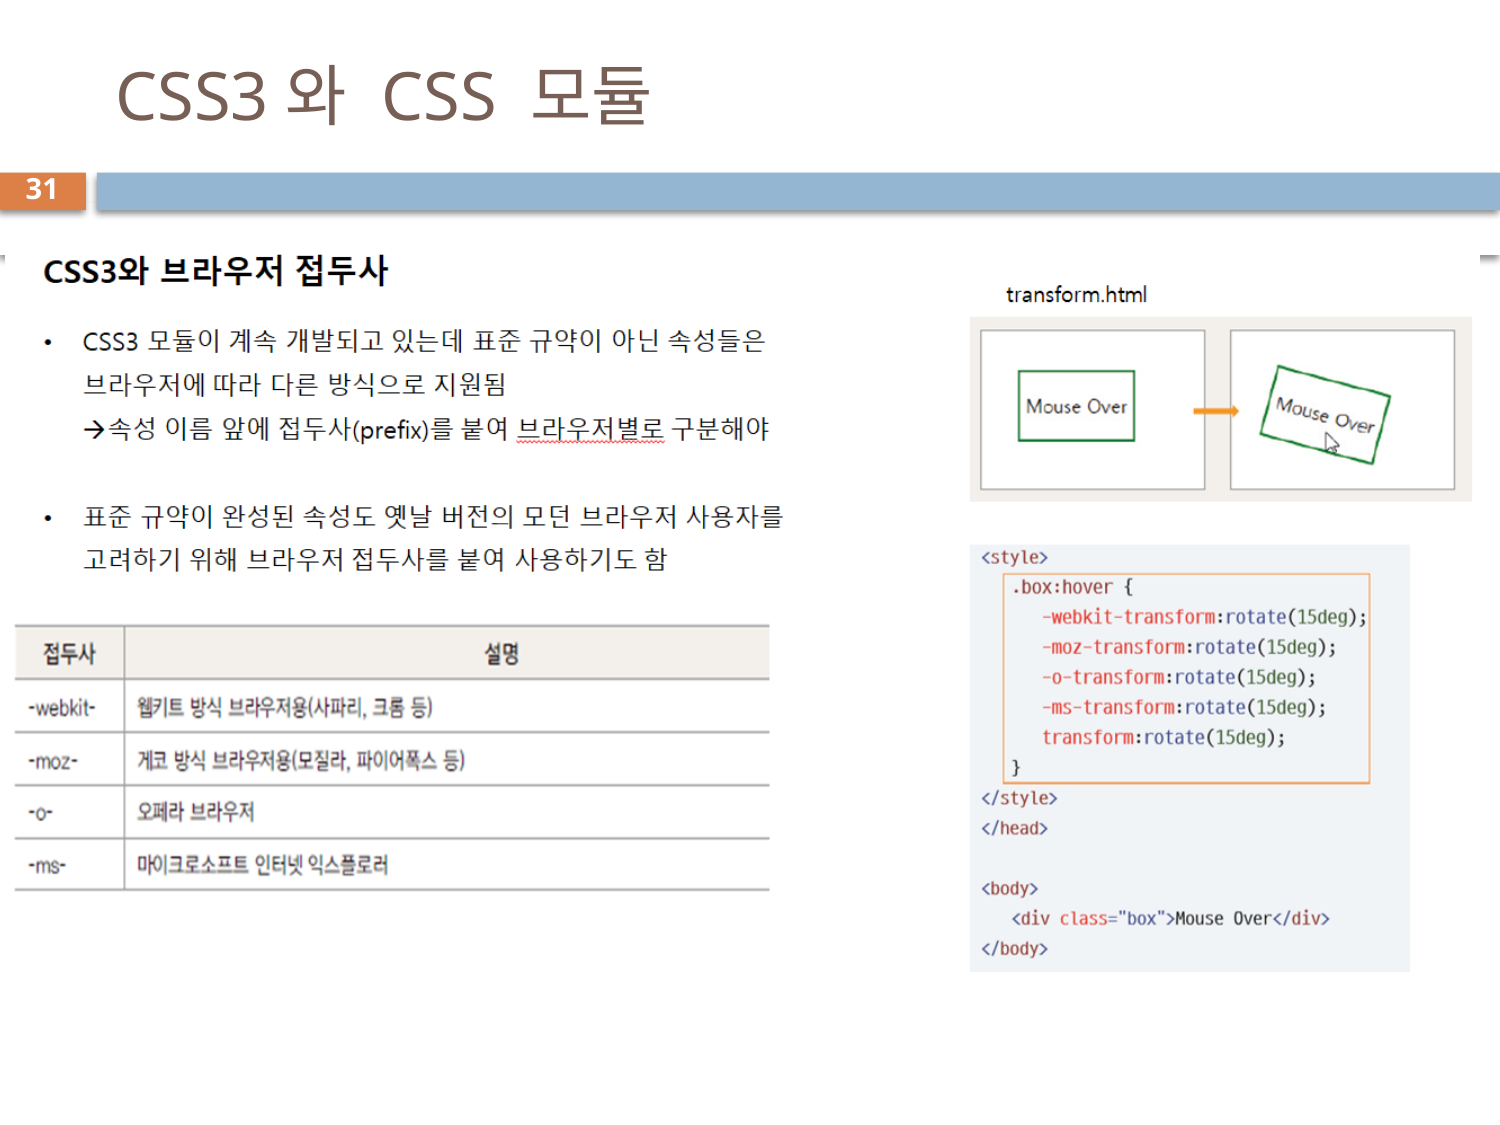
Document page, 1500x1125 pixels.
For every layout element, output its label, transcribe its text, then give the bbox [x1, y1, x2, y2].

title CSS3와 CSS 모듈 [100, 37, 1438, 149]
slide_number 31 [0, 170, 87, 211]
picture [5, 230, 1481, 980]
